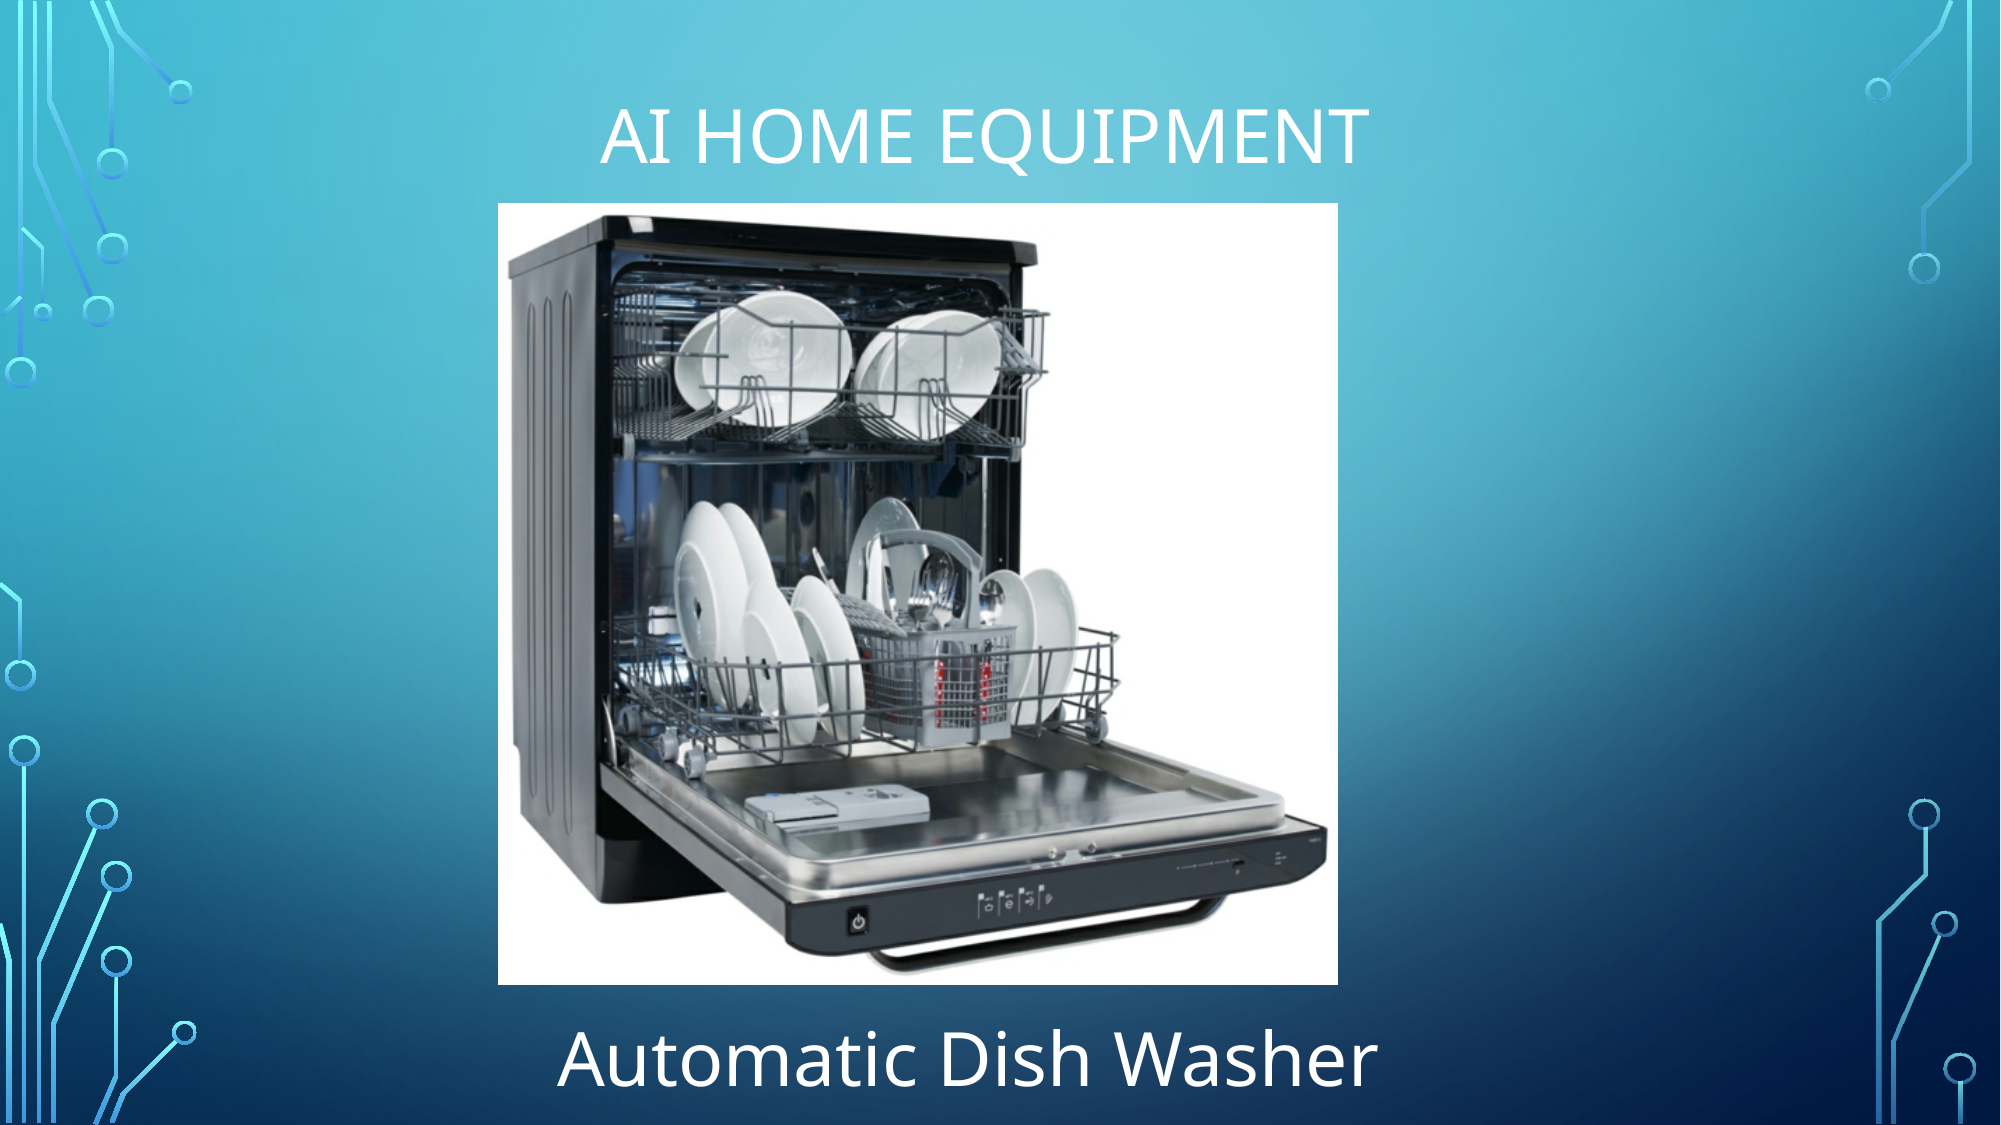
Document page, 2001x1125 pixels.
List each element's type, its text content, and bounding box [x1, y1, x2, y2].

text_box Automatic Dish Washer [542, 1004, 1689, 1109]
picture [498, 203, 1338, 985]
title ai Home equipment [187, 54, 1813, 224]
